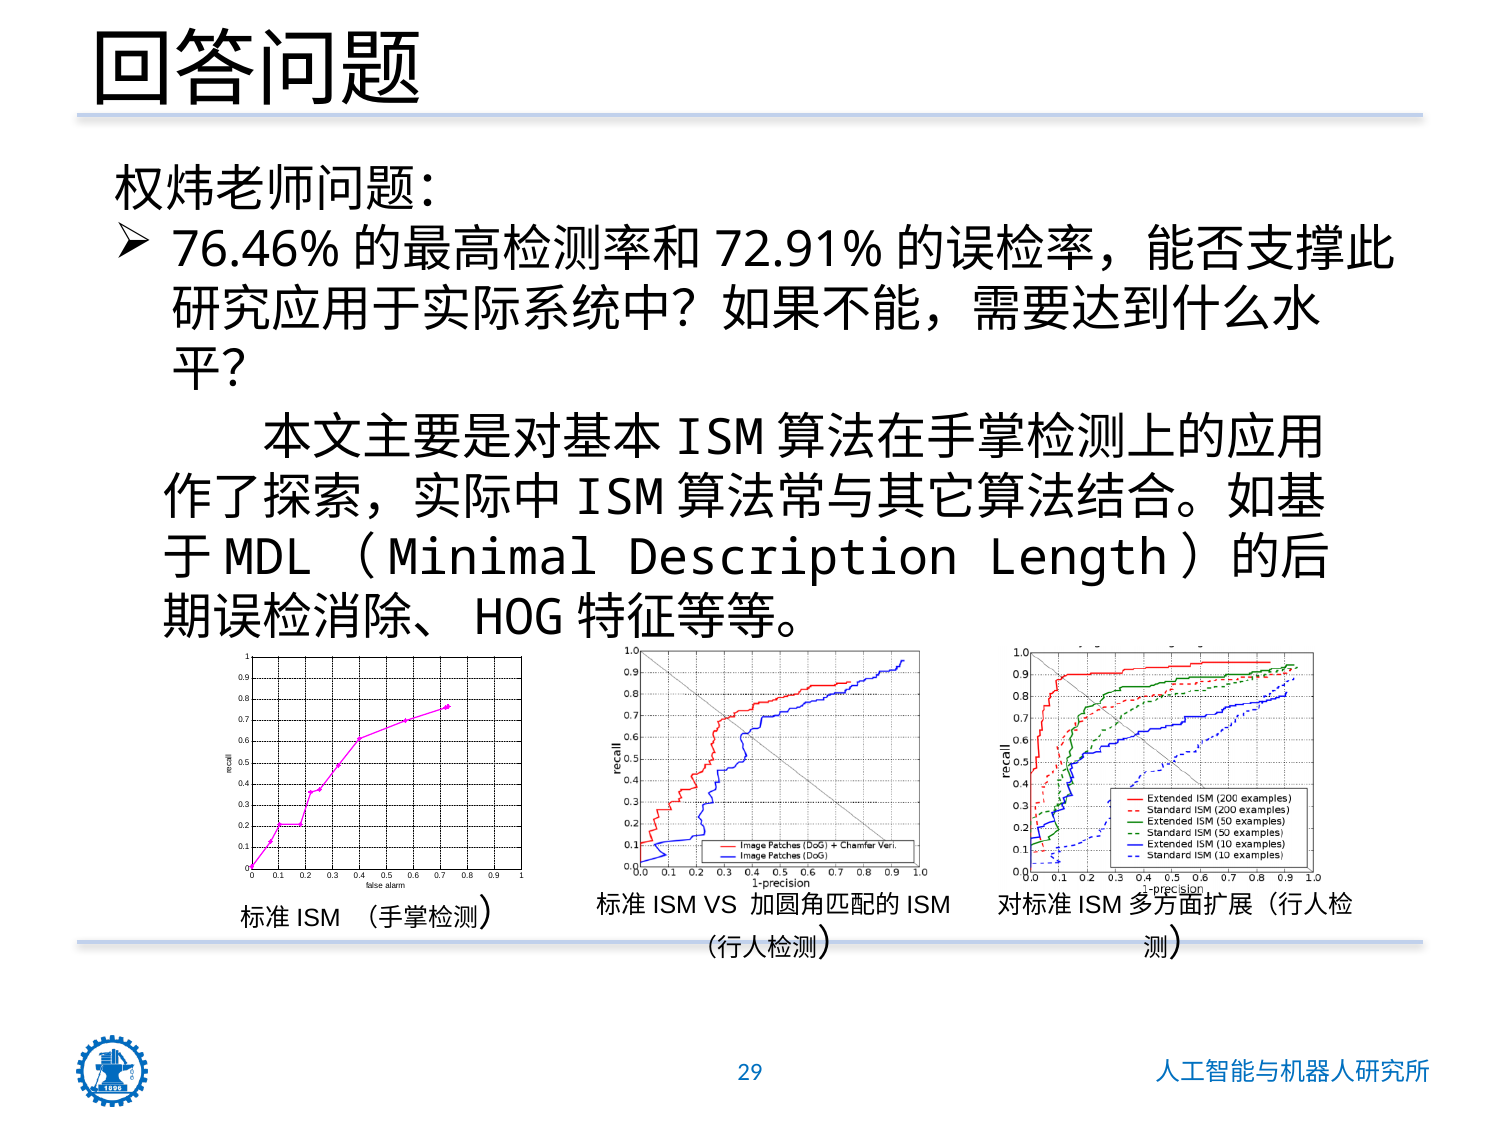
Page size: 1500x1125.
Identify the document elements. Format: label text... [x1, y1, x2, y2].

text_box 权炜老师问题： 76.46%的最高检测率和72.91%的误检率，能否支撑此研究应用于实际系统中？如果不能，需要达到什么水平？ [100, 148, 1412, 404]
text_box 对标准ISM多方面扩展（行人检测） [974, 881, 1376, 972]
picture [76, 1035, 148, 1107]
slide_number 29 [575, 1040, 925, 1101]
text_box 本文主要是对基本ISM算法在手掌检测上的应用作了探索，实际中ISM算法常与其它算法结合。如基于MDL（Minimal Description Length）的后期误检消除、HOG特征等等。 [147, 397, 1365, 652]
picture [609, 646, 940, 899]
text_box 标准ISM （手掌检测） [177, 881, 579, 942]
picture [997, 646, 1327, 898]
picture [206, 636, 555, 898]
text_box 标准ISM VS 加圆角匹配的ISM （行人检测） [572, 881, 974, 972]
title 回答问题 [75, 0, 1425, 160]
